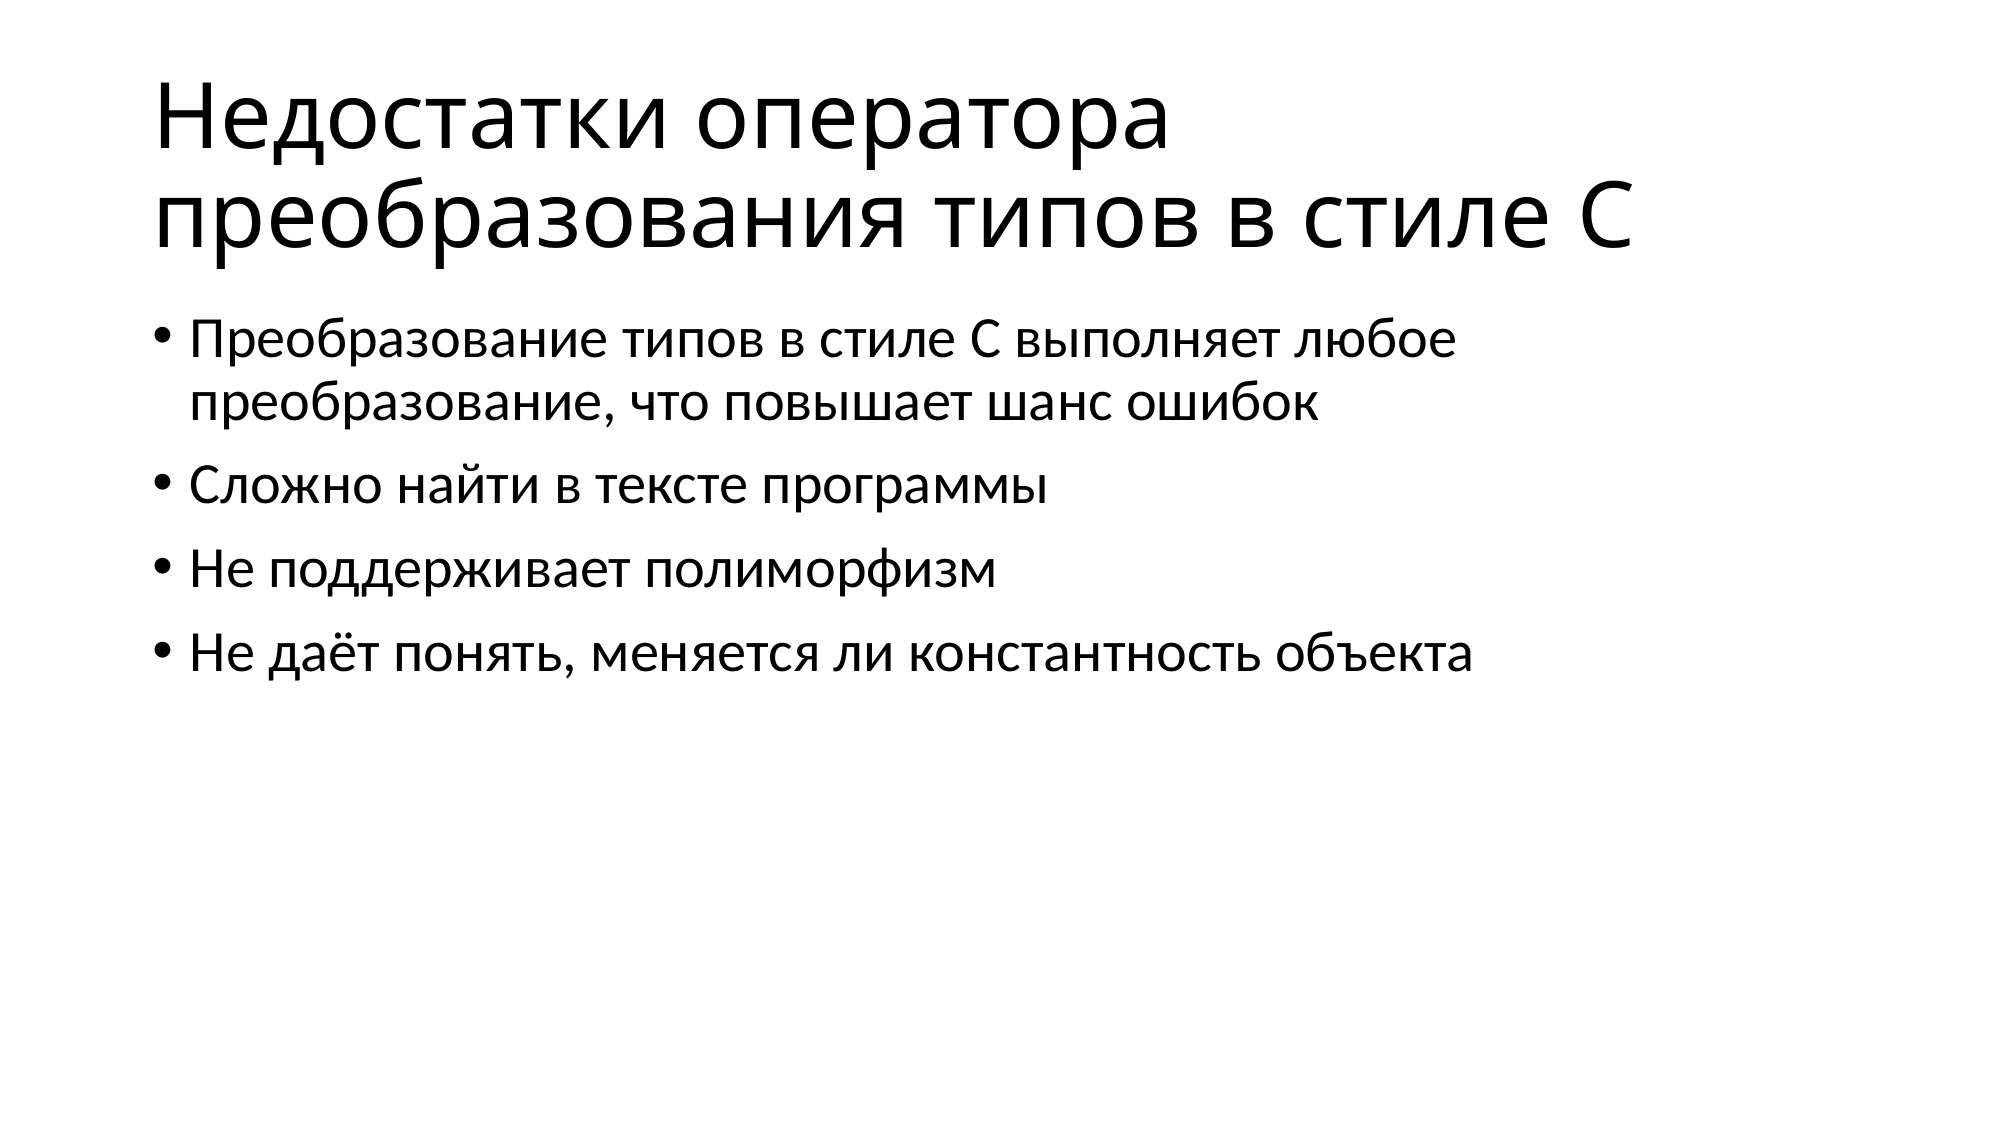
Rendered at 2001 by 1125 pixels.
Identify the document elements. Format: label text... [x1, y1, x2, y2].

list Преобразование типов в стиле C выполняет любое преобразование, что повышает шанс ошибок Сложно найти в тексте программы Не поддерживает полиморфизм Не даёт понять, меняется ли константность объекта [137, 299, 1863, 1014]
title Недостатки оператора преобразования типов в стиле C [137, 59, 1863, 278]
